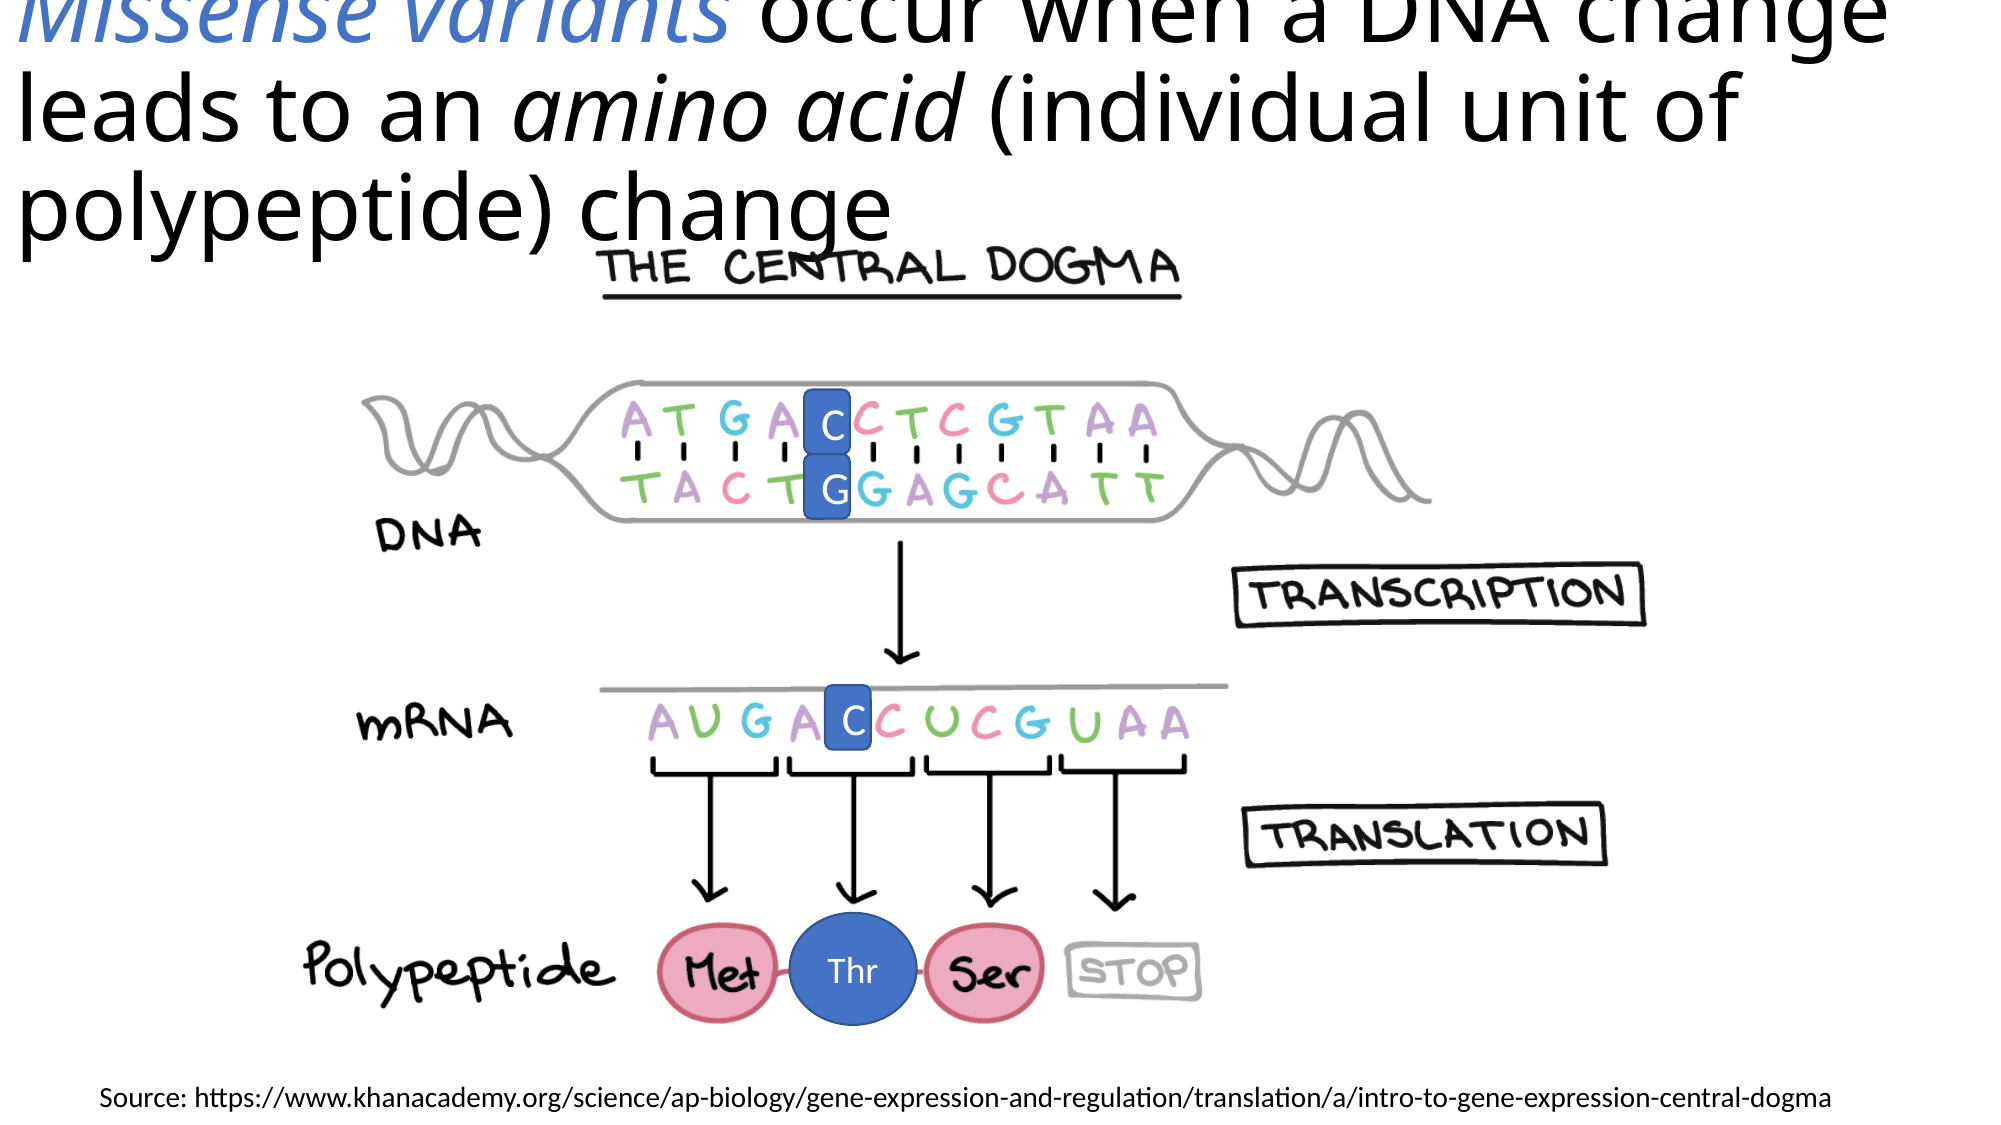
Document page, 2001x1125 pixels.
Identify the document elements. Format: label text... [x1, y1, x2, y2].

text_box Source: https://www.khanacademy.org/science/ap-biology/gene-expression-and-regulation/translation/a/intro-to-gene-expression-central-dogma [84, 1071, 1916, 1122]
picture [0, 220, 2000, 1039]
title Missense variants occur when a DNA change leads to an amino acid (individual unit of polypeptide) change [0, 3, 2000, 220]
